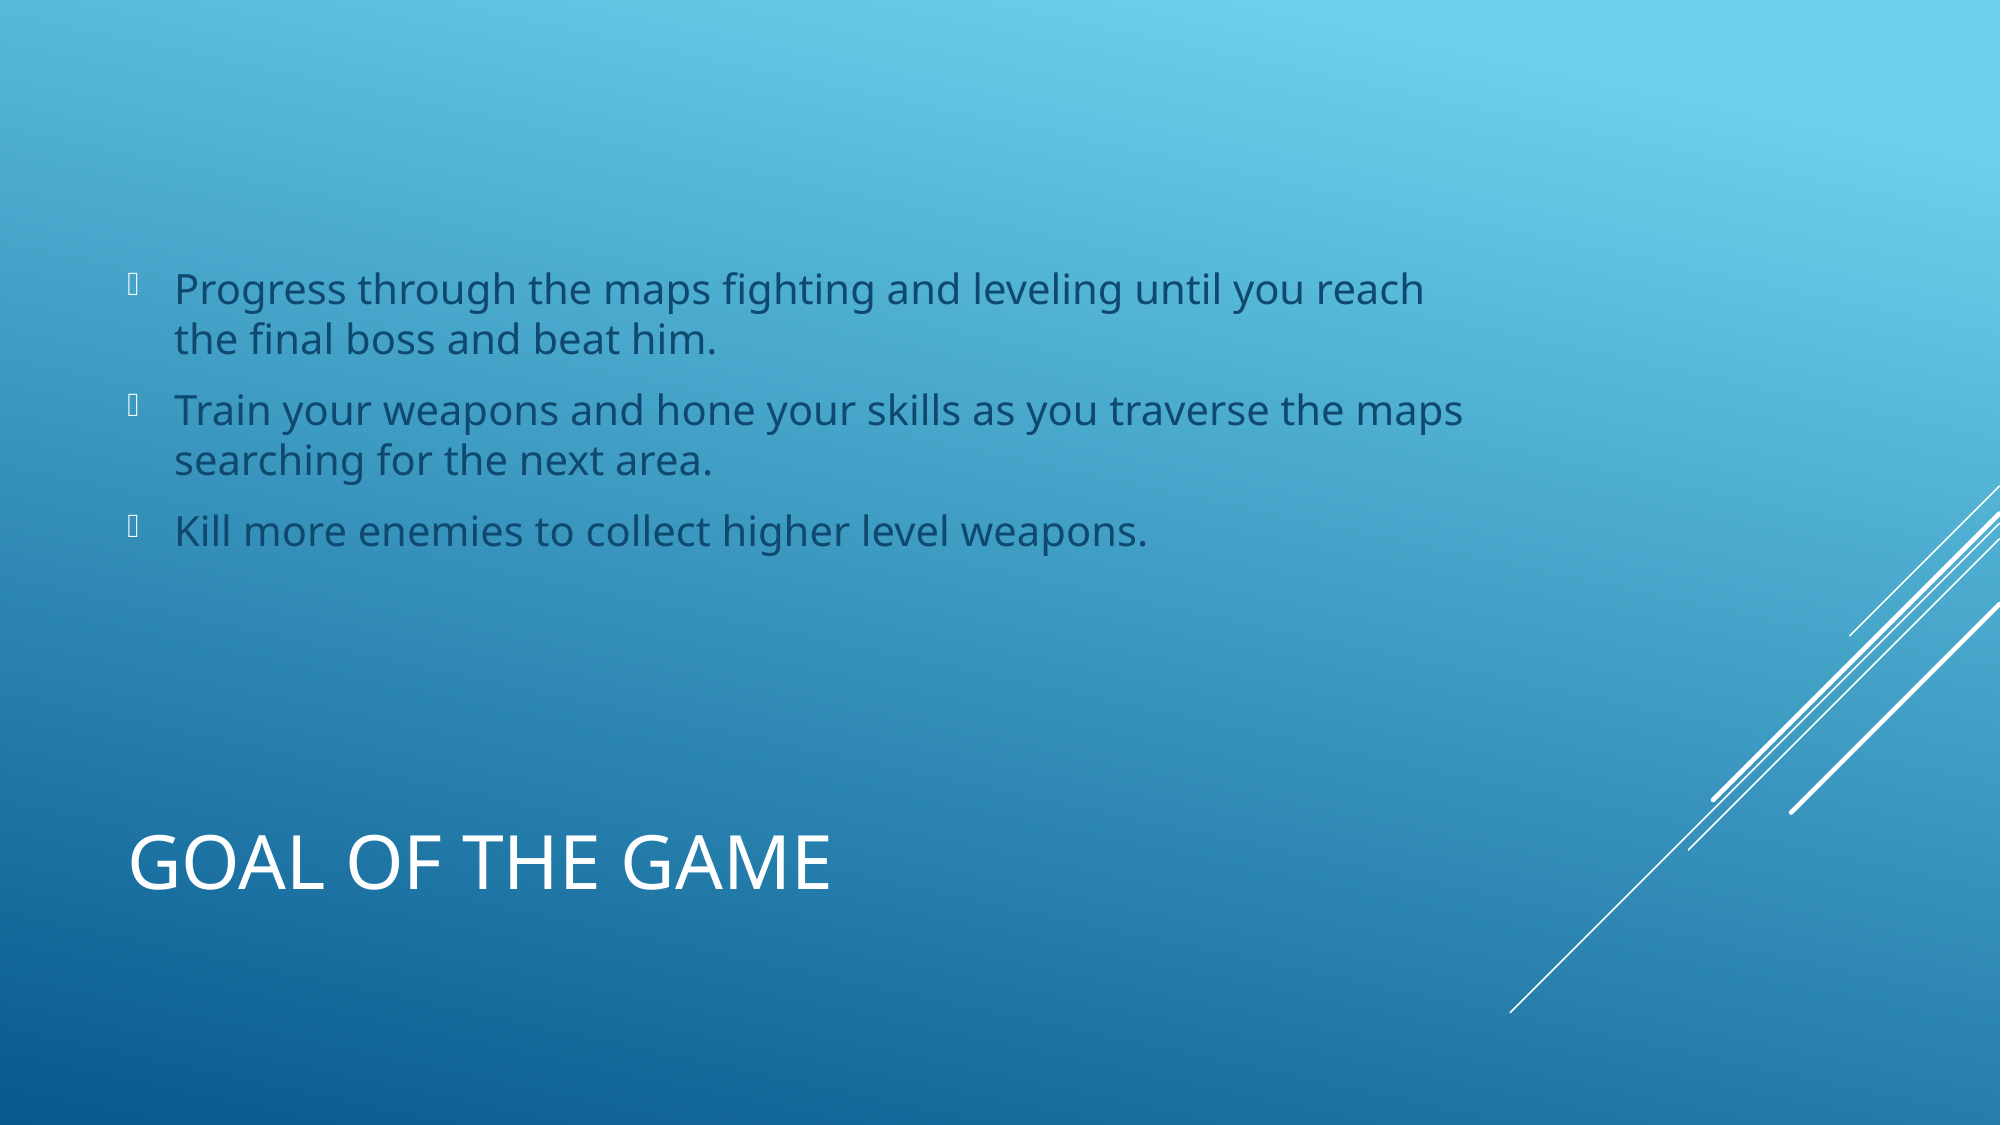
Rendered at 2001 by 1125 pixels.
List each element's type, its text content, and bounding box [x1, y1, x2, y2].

title Goal of the game [112, 736, 1513, 984]
list Progress through the maps fighting and leveling until you reach the final boss and beat him. Train your weapons and hone your skills as you traverse the maps searching for the next area. Kill more enemies to collect higher level weapons. [112, 112, 1513, 706]
